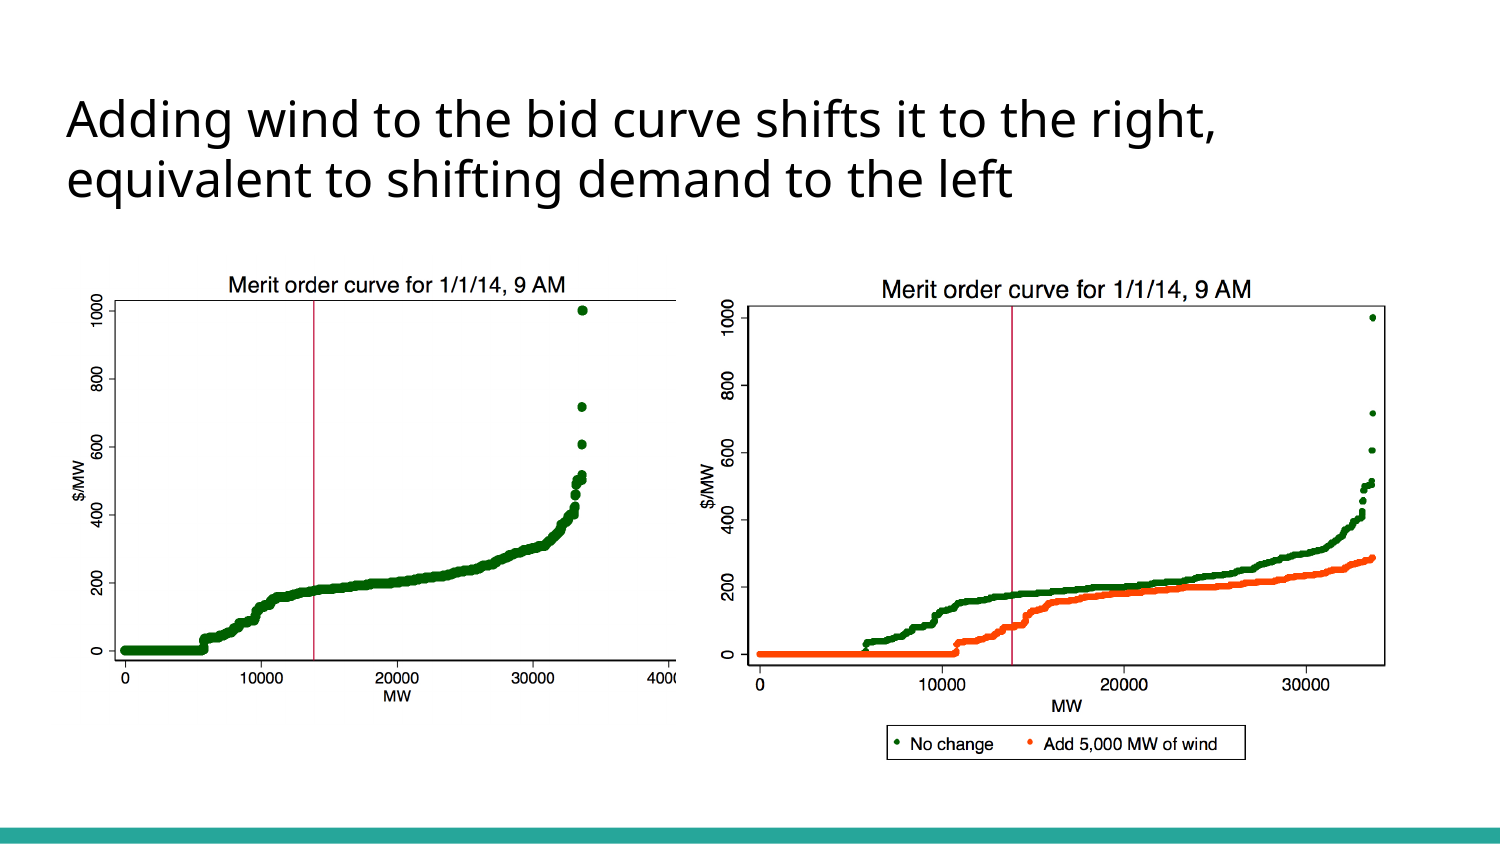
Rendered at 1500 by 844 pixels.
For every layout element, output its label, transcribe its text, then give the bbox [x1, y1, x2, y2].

picture [50, 255, 1404, 785]
title Adding wind to the bid curve shifts it to the right, equivalent to shifting demand to the left [51, 72, 1449, 174]
